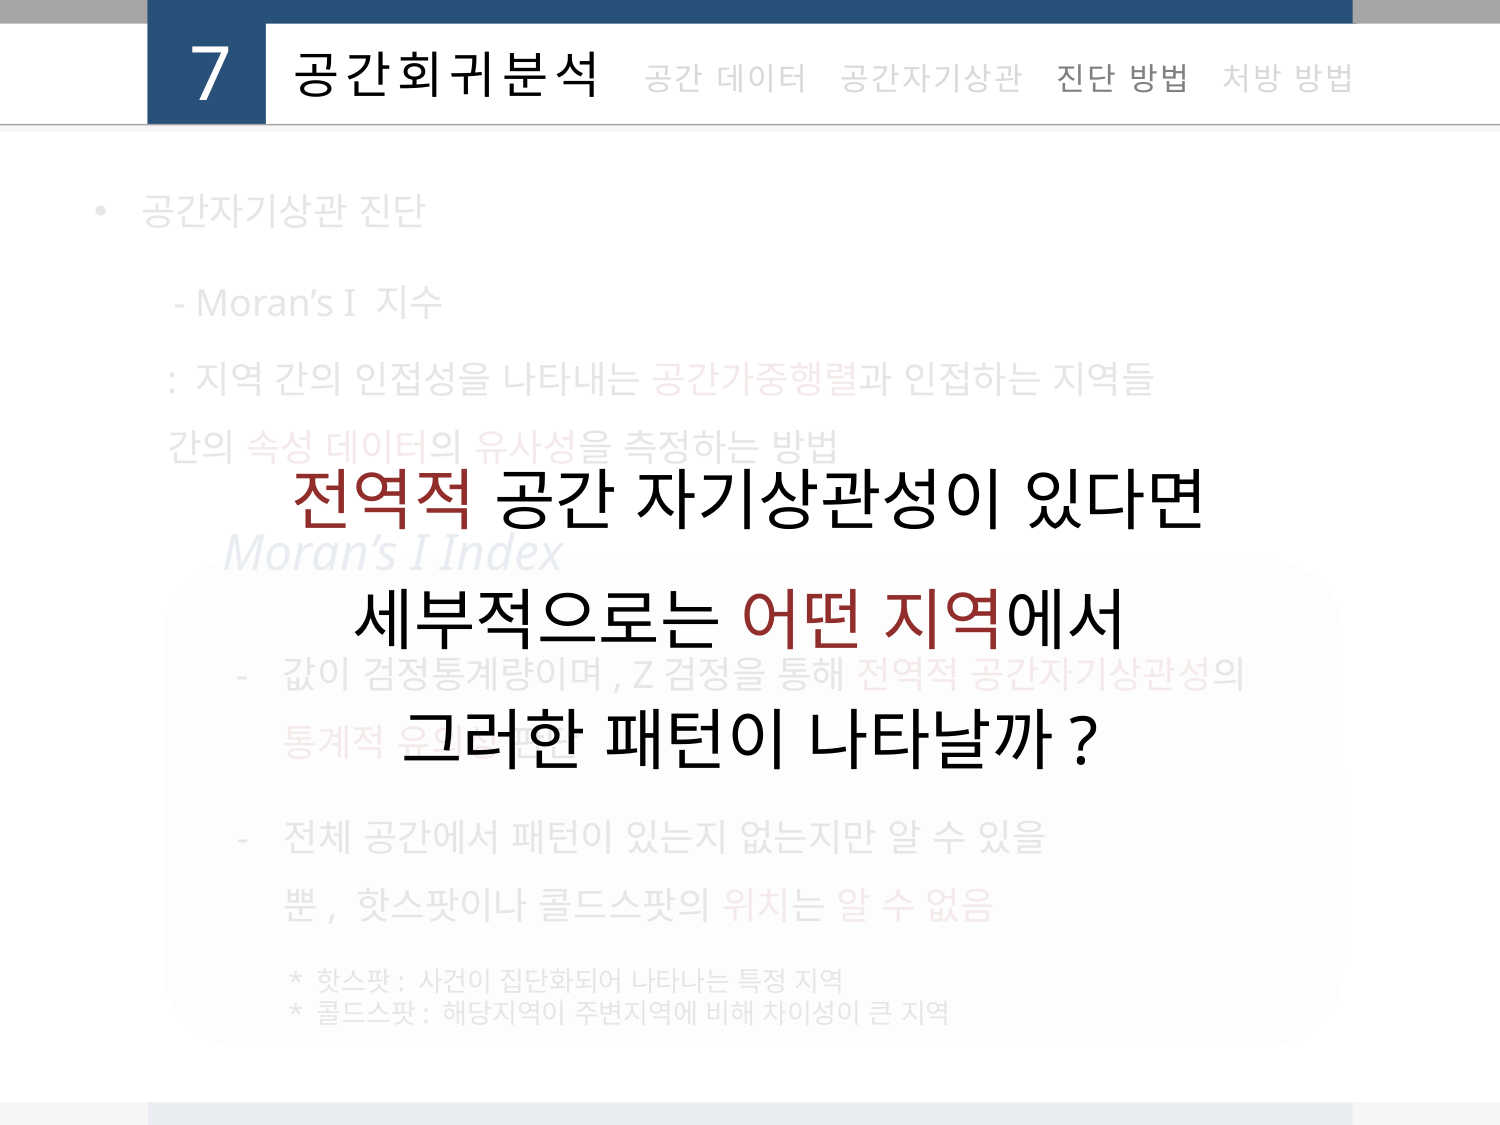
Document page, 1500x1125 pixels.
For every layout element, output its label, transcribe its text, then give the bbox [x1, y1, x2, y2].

text_box 전역적 공간 자기상관성이 있다면 세부적으로는 어떤 지역에서 그러한 패턴이 나타날까? [203, 410, 1297, 786]
text_box [0, 123, 1500, 1125]
